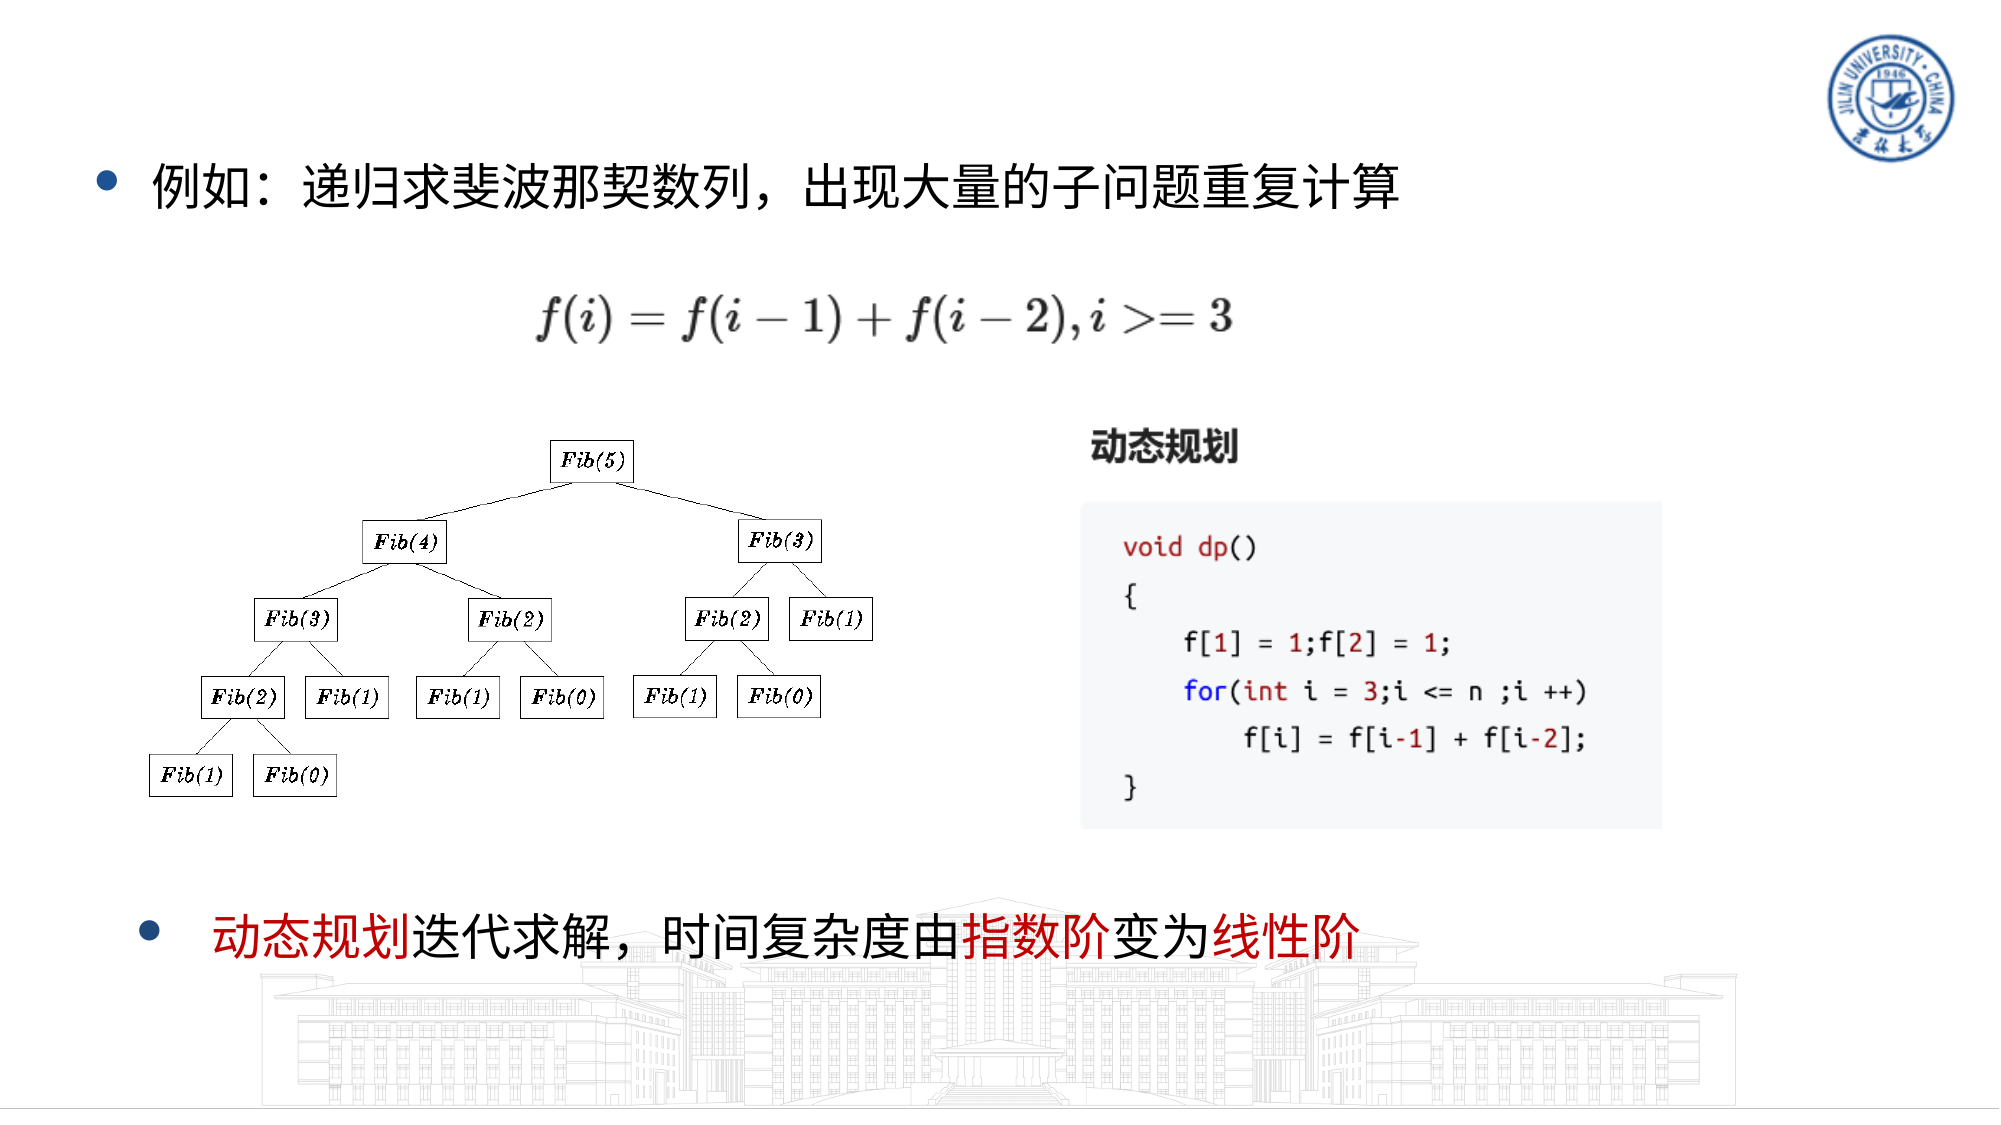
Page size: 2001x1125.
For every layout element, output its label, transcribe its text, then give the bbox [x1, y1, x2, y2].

picture [1824, 15, 1965, 173]
picture [134, 429, 897, 808]
table_cell [0, 897, 1999, 1109]
list 例如：递归求斐波那契数列，出现大量的子问题重复计算 [78, 141, 1804, 246]
picture [1069, 419, 1662, 829]
slide_number [1412, 1042, 1863, 1103]
text_box 动态规划迭代求解，时间复杂度由指数阶变为线性阶 [121, 897, 1575, 973]
picture [515, 267, 1318, 372]
